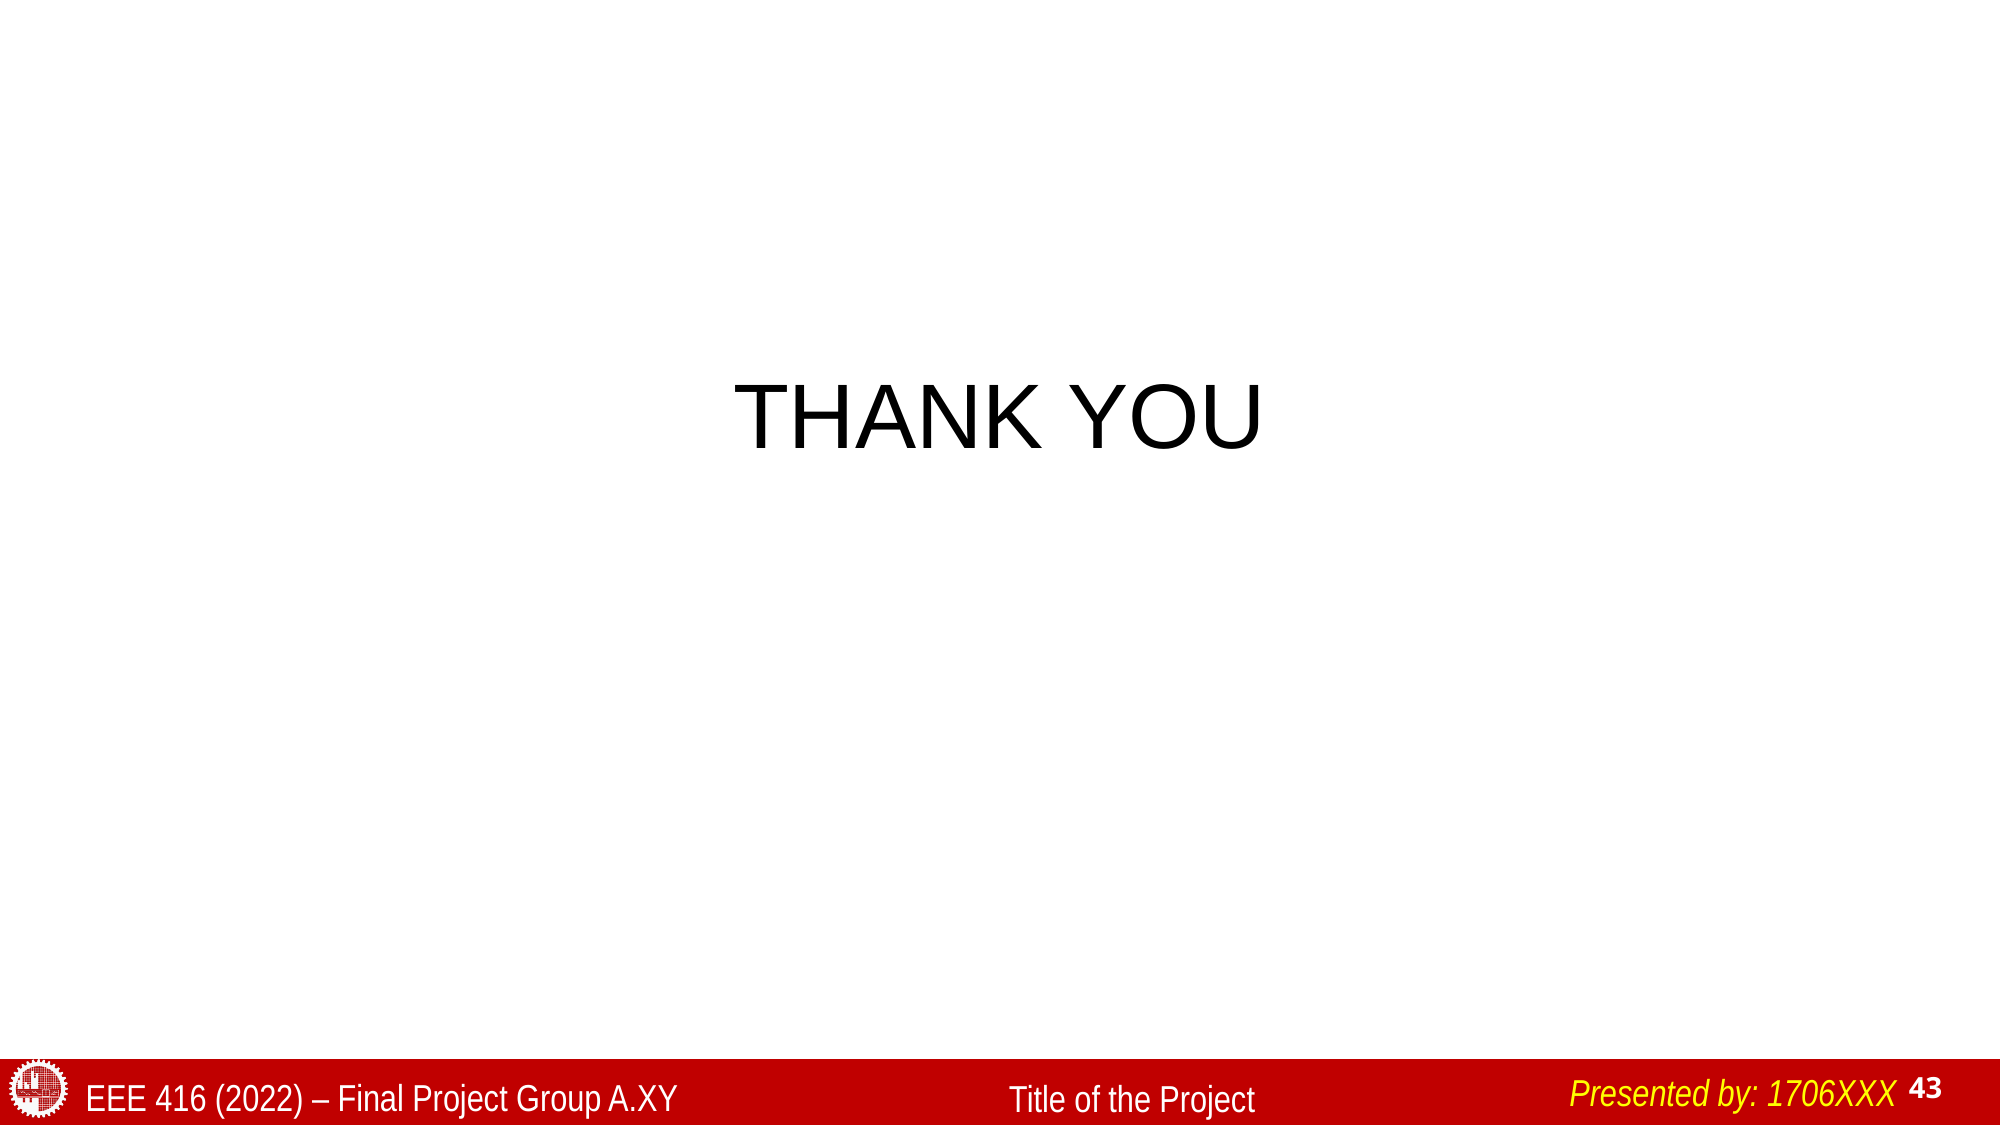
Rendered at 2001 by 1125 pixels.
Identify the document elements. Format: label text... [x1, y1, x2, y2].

text_box Presented by: 1706XXX [1554, 1061, 1912, 1122]
slide_number 43 [1912, 1066, 1958, 1118]
slide_number EEE 416 (2022) – Final Project Group A.XY [70, 1066, 713, 1125]
footer Title of the Project [721, 1067, 1543, 1125]
list THANK YOU [174, 348, 1825, 680]
picture [8, 1059, 71, 1118]
